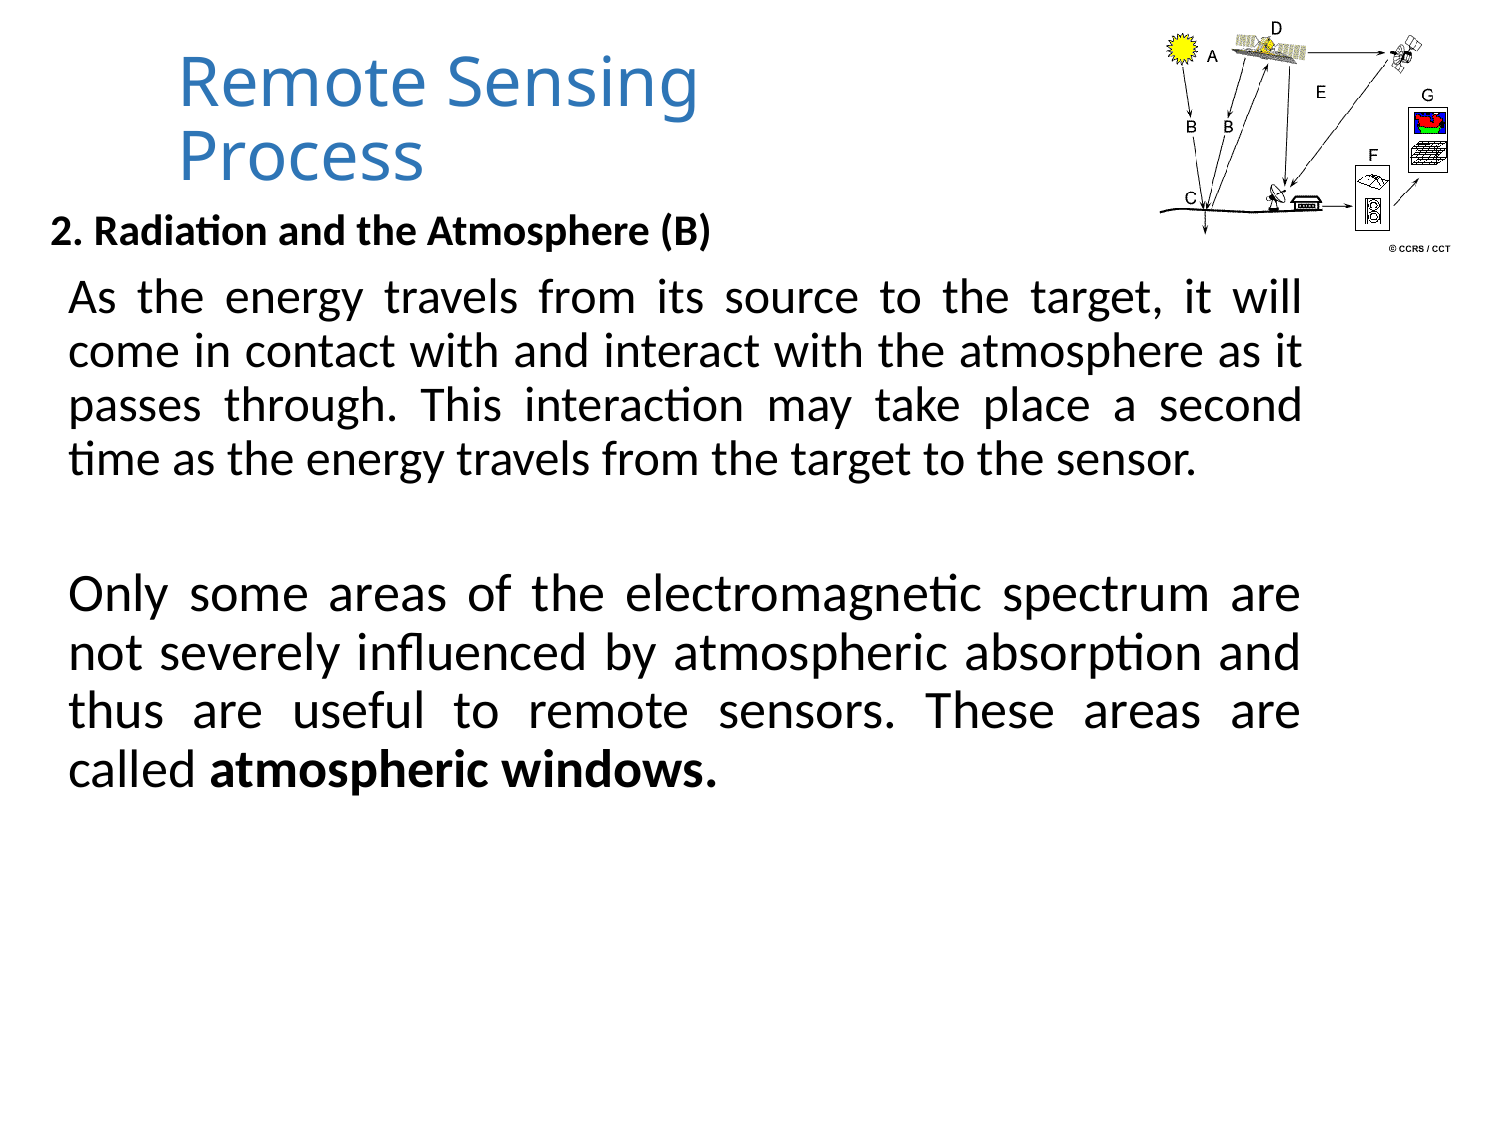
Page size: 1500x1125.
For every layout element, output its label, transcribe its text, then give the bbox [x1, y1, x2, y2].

list 2. Radiation and the Atmosphere (B) As the energy travels from its source to the target, it will come in contact with and interact with the atmosphere as it passes through. This interaction may take place a second time as the energy travels from the target to the sensor. Only some areas of the electromagnetic spectrum are not severely influenced by atmospheric absorption and thus are useful to remote sensors. These areas are called atmospheric windows. [24, 200, 1319, 850]
picture [1157, 12, 1457, 257]
title Remote Sensing Process [162, 12, 950, 200]
